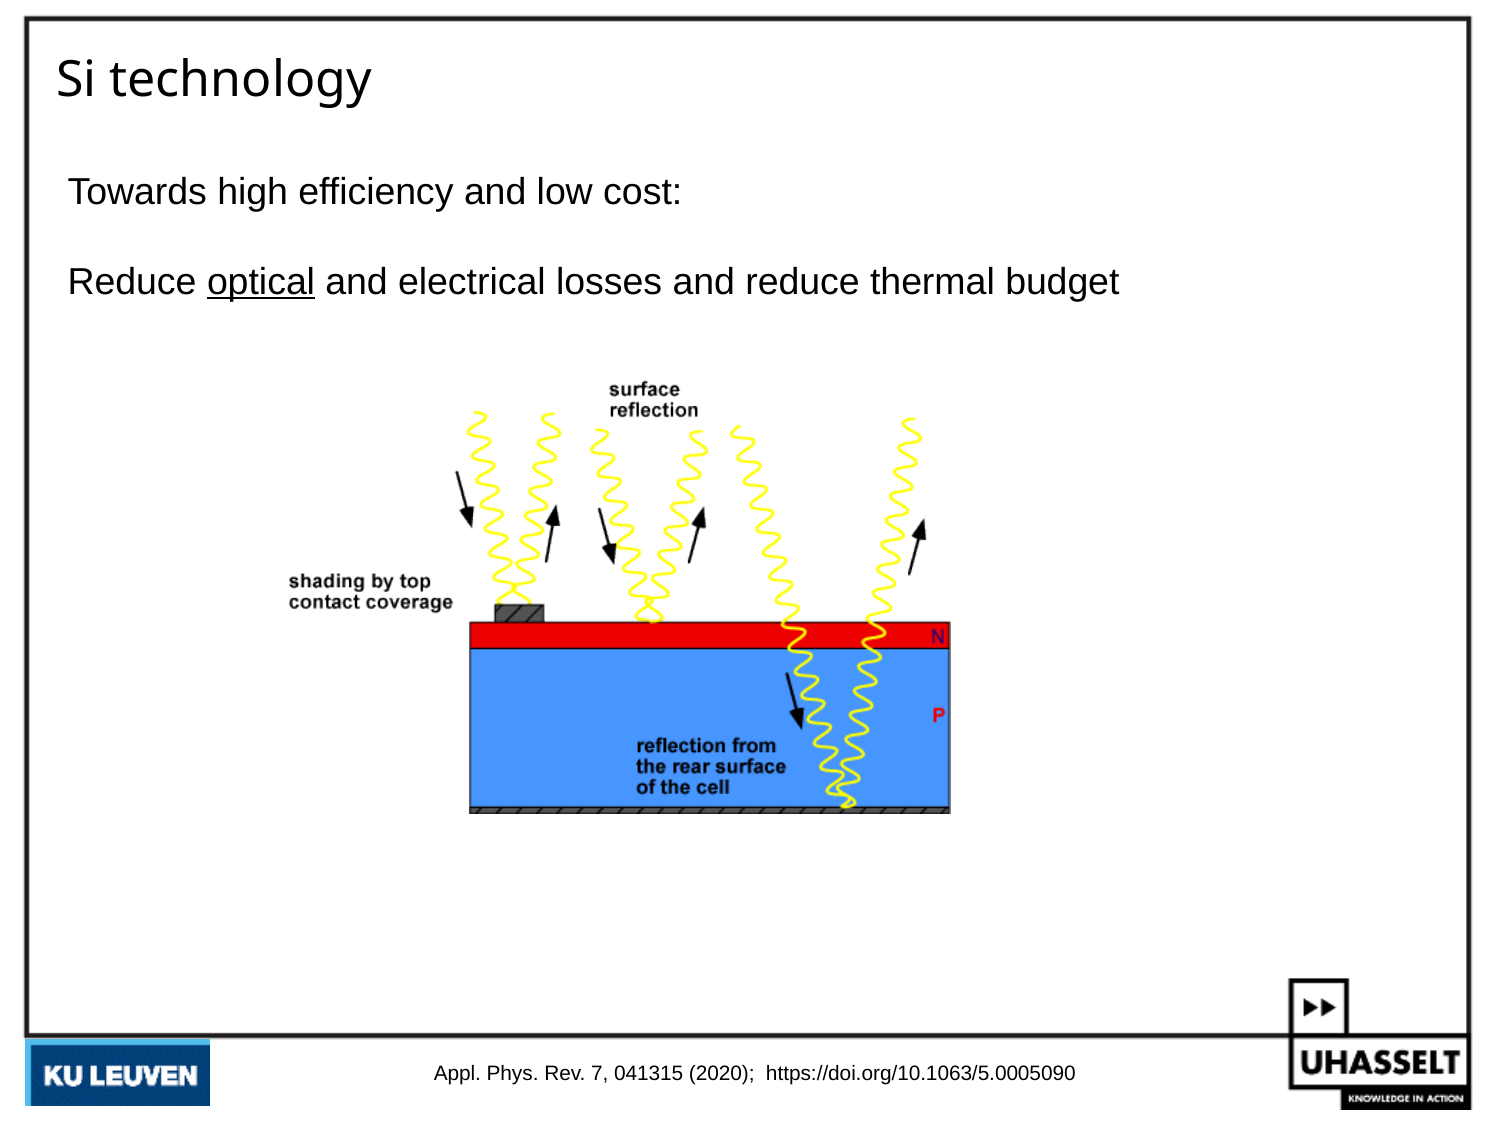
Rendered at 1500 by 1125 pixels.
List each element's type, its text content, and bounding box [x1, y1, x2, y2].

text_box Towards high efficiency and low cost: Reduce optical and electrical losses and reduce thermal budget [53, 159, 1376, 580]
title Si technology [41, 30, 1459, 122]
picture [20, 12, 1476, 1110]
text_box Appl. Phys. Rev. 7, 041315 (2020); https://doi.org/10.1063/5.0005090 [419, 1052, 1170, 1092]
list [25, 1039, 211, 1106]
